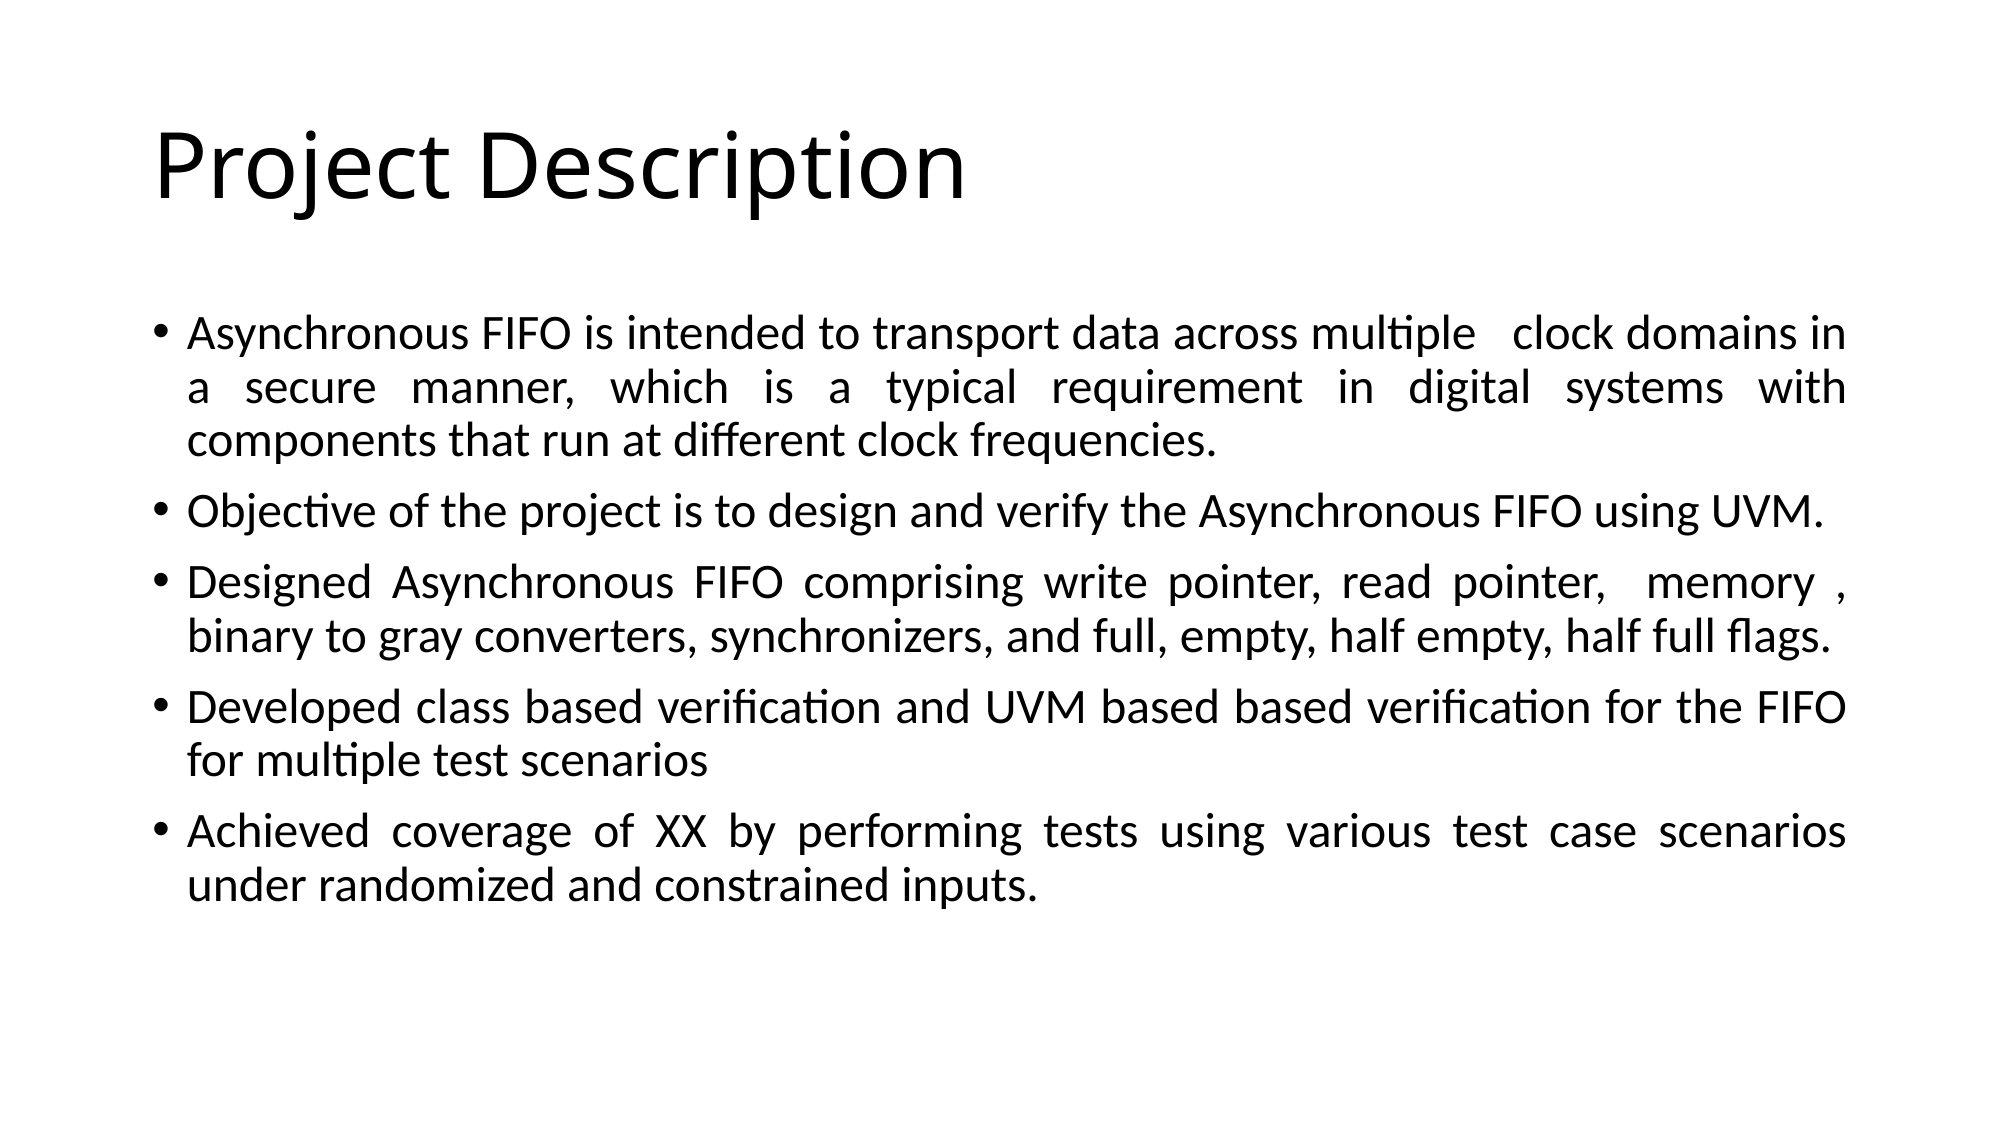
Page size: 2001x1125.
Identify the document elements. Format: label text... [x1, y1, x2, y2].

list Asynchronous FIFO is intended to transport data across multiple clock domains in a secure manner, which is a typical requirement in digital systems with components that run at different clock frequencies. Objective of the project is to design and verify the Asynchronous FIFO using UVM. Designed Asynchronous FIFO comprising write pointer, read pointer, memory , binary to gray converters, synchronizers, and full, empty, half empty, half full flags. Developed class based verification and UVM based based verification for the FIFO for multiple test scenarios Achieved coverage of XX by performing tests using various test case scenarios under randomized and constrained inputs. [137, 299, 1863, 1014]
title Project Description [137, 59, 1863, 278]
